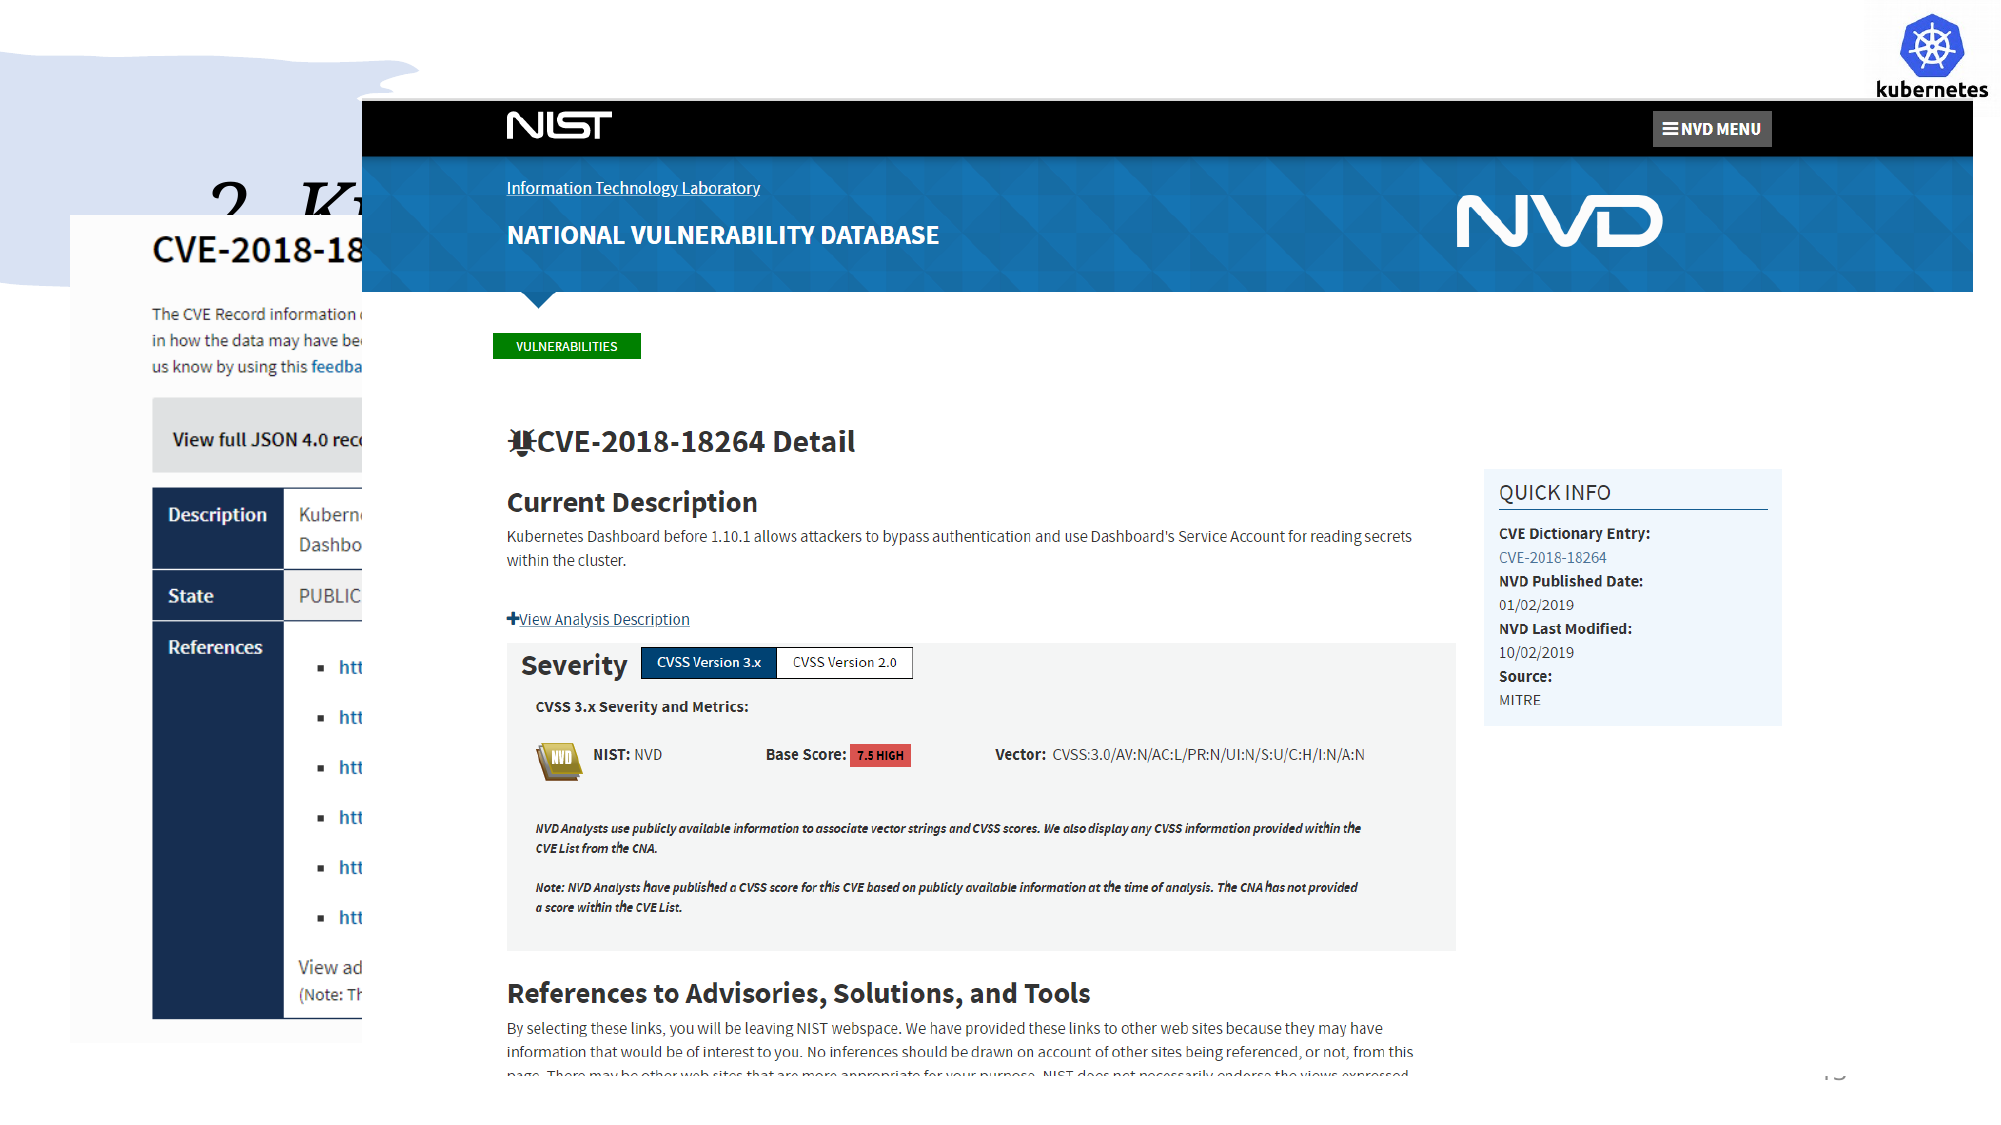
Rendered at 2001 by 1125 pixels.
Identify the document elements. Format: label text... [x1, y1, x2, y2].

title 2. Kubernetes常见漏洞分析及应对方法 [189, 159, 362, 215]
picture [70, 0, 2000, 1076]
slide_number 13 [1412, 1076, 1863, 1103]
